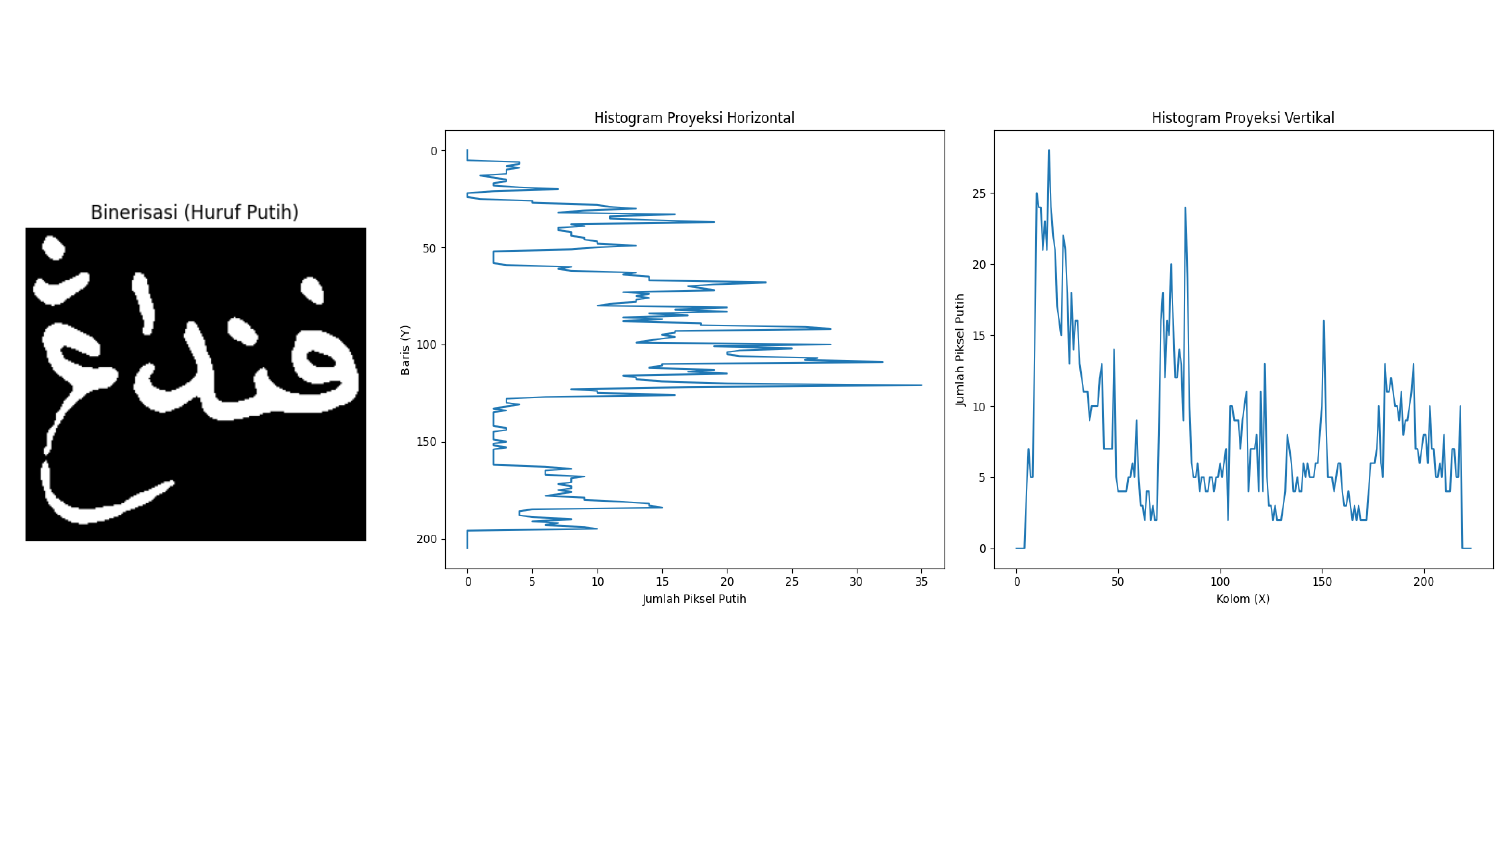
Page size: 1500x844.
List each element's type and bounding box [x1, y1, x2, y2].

picture [12, 193, 376, 553]
picture [392, 102, 1500, 614]
